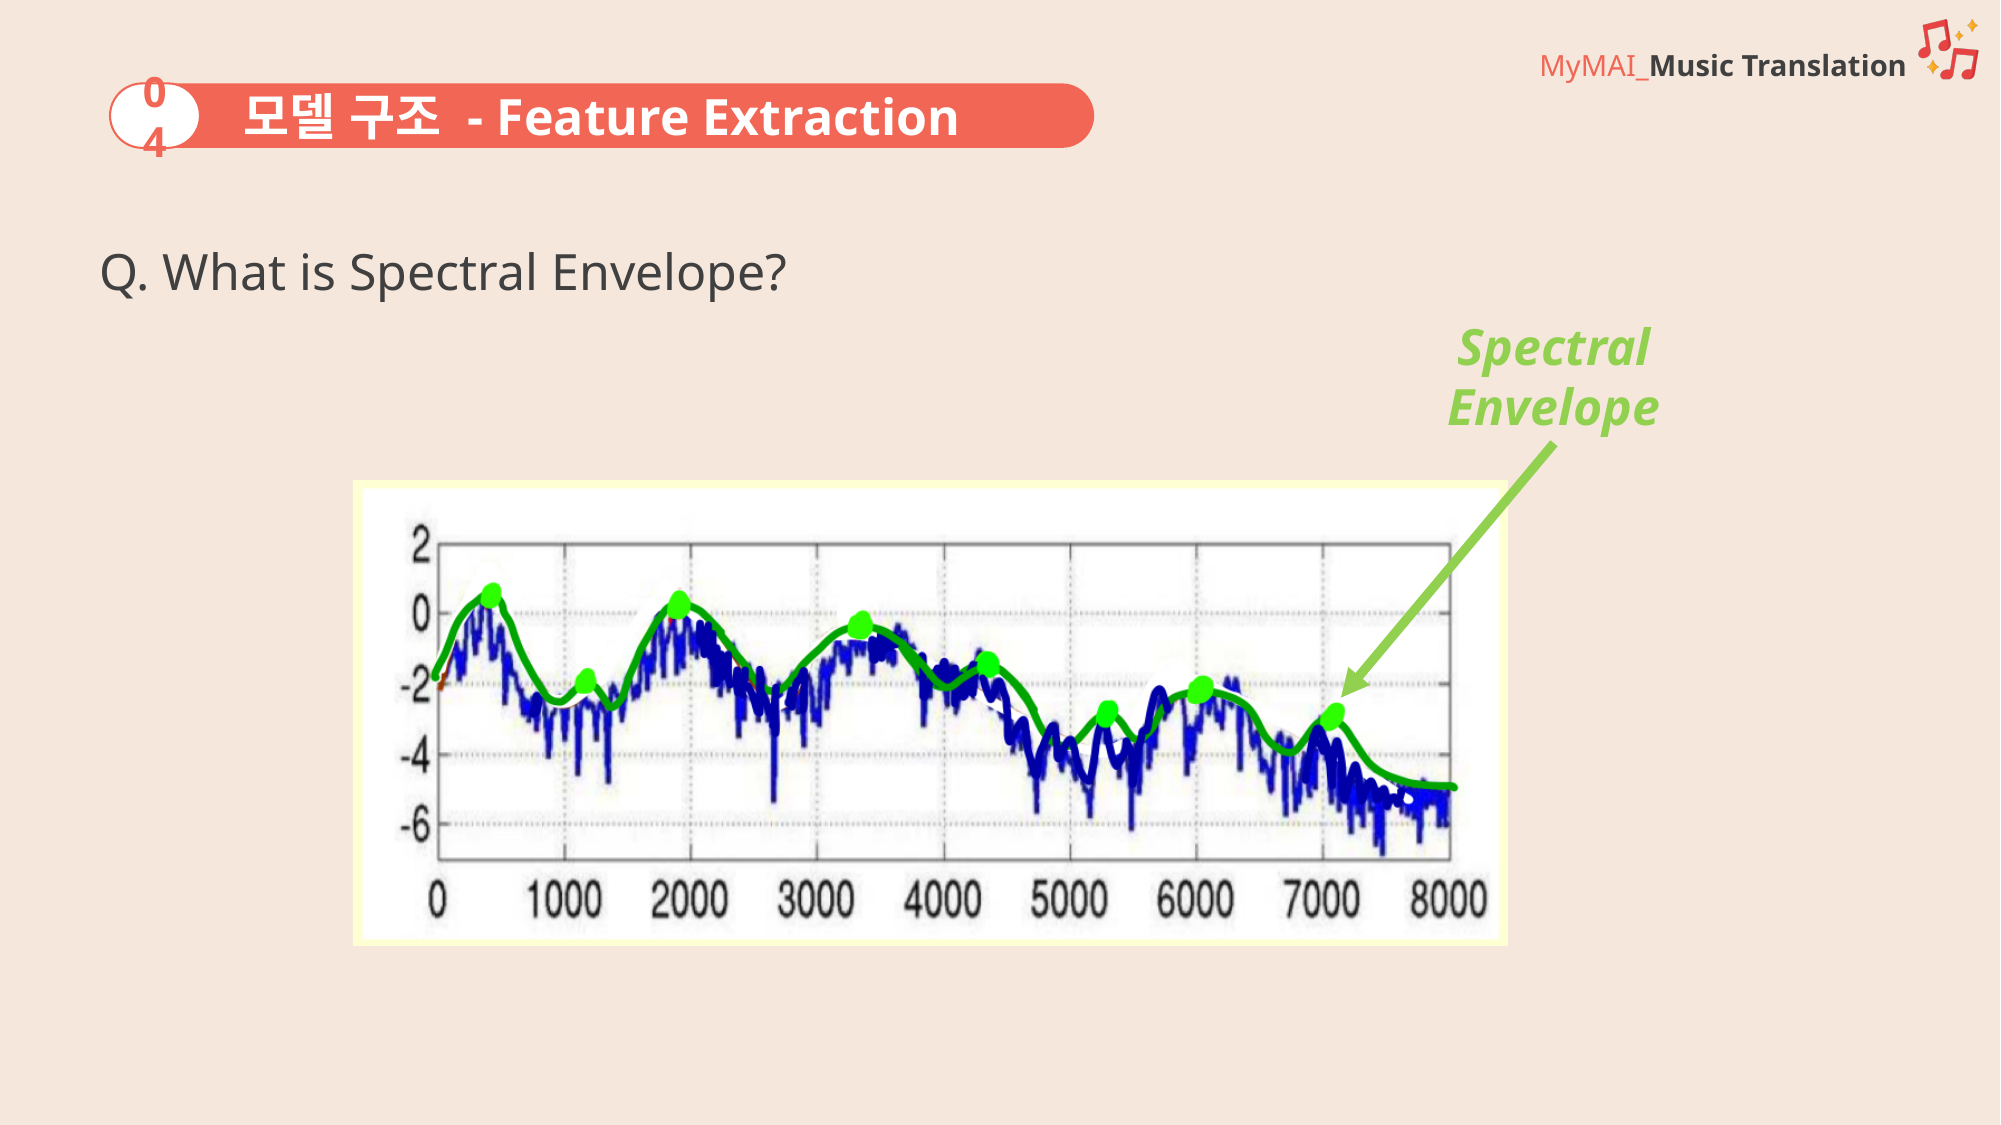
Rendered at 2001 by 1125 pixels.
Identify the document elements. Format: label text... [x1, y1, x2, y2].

picture [1907, 15, 1987, 84]
text_box MyMAI_Music Translation [1524, 39, 1923, 90]
text_box 모델 구조 - Feature Extraction [174, 82, 1096, 149]
text_box Q. What is Spectral Envelope? [0, 232, 919, 308]
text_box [1340, 444, 1555, 698]
text_box Spectral Envelope [1358, 308, 1750, 444]
text_box 04 [108, 82, 201, 149]
picture [352, 479, 1509, 946]
